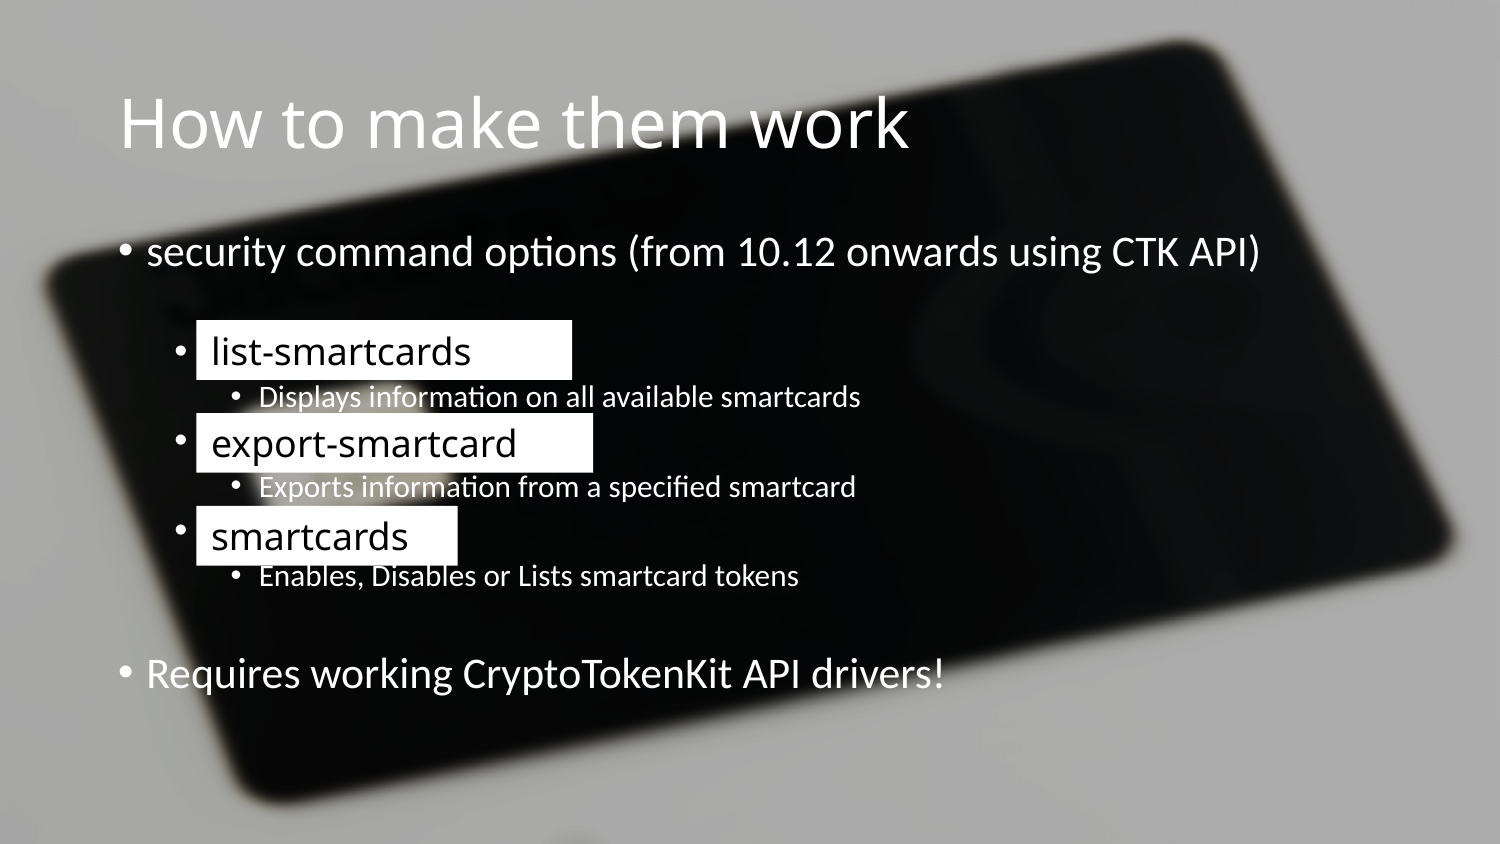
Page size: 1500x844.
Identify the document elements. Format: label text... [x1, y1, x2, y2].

text_box security command options (from 10.12 onwards using CTK API) list-smartcards Displays information on all available smartcards export-smartcard Exports information from a specified smartcard smartcards Enables, Disables or Lists smartcard tokens Requires working CryptoTokenKit API drivers! [103, 221, 1397, 829]
text_box list-smartcards [196, 320, 573, 380]
text_box export-smartcard [196, 413, 594, 473]
picture [0, 0, 1500, 844]
title How to make them work [103, 44, 1397, 208]
text_box smartcards [196, 505, 458, 566]
